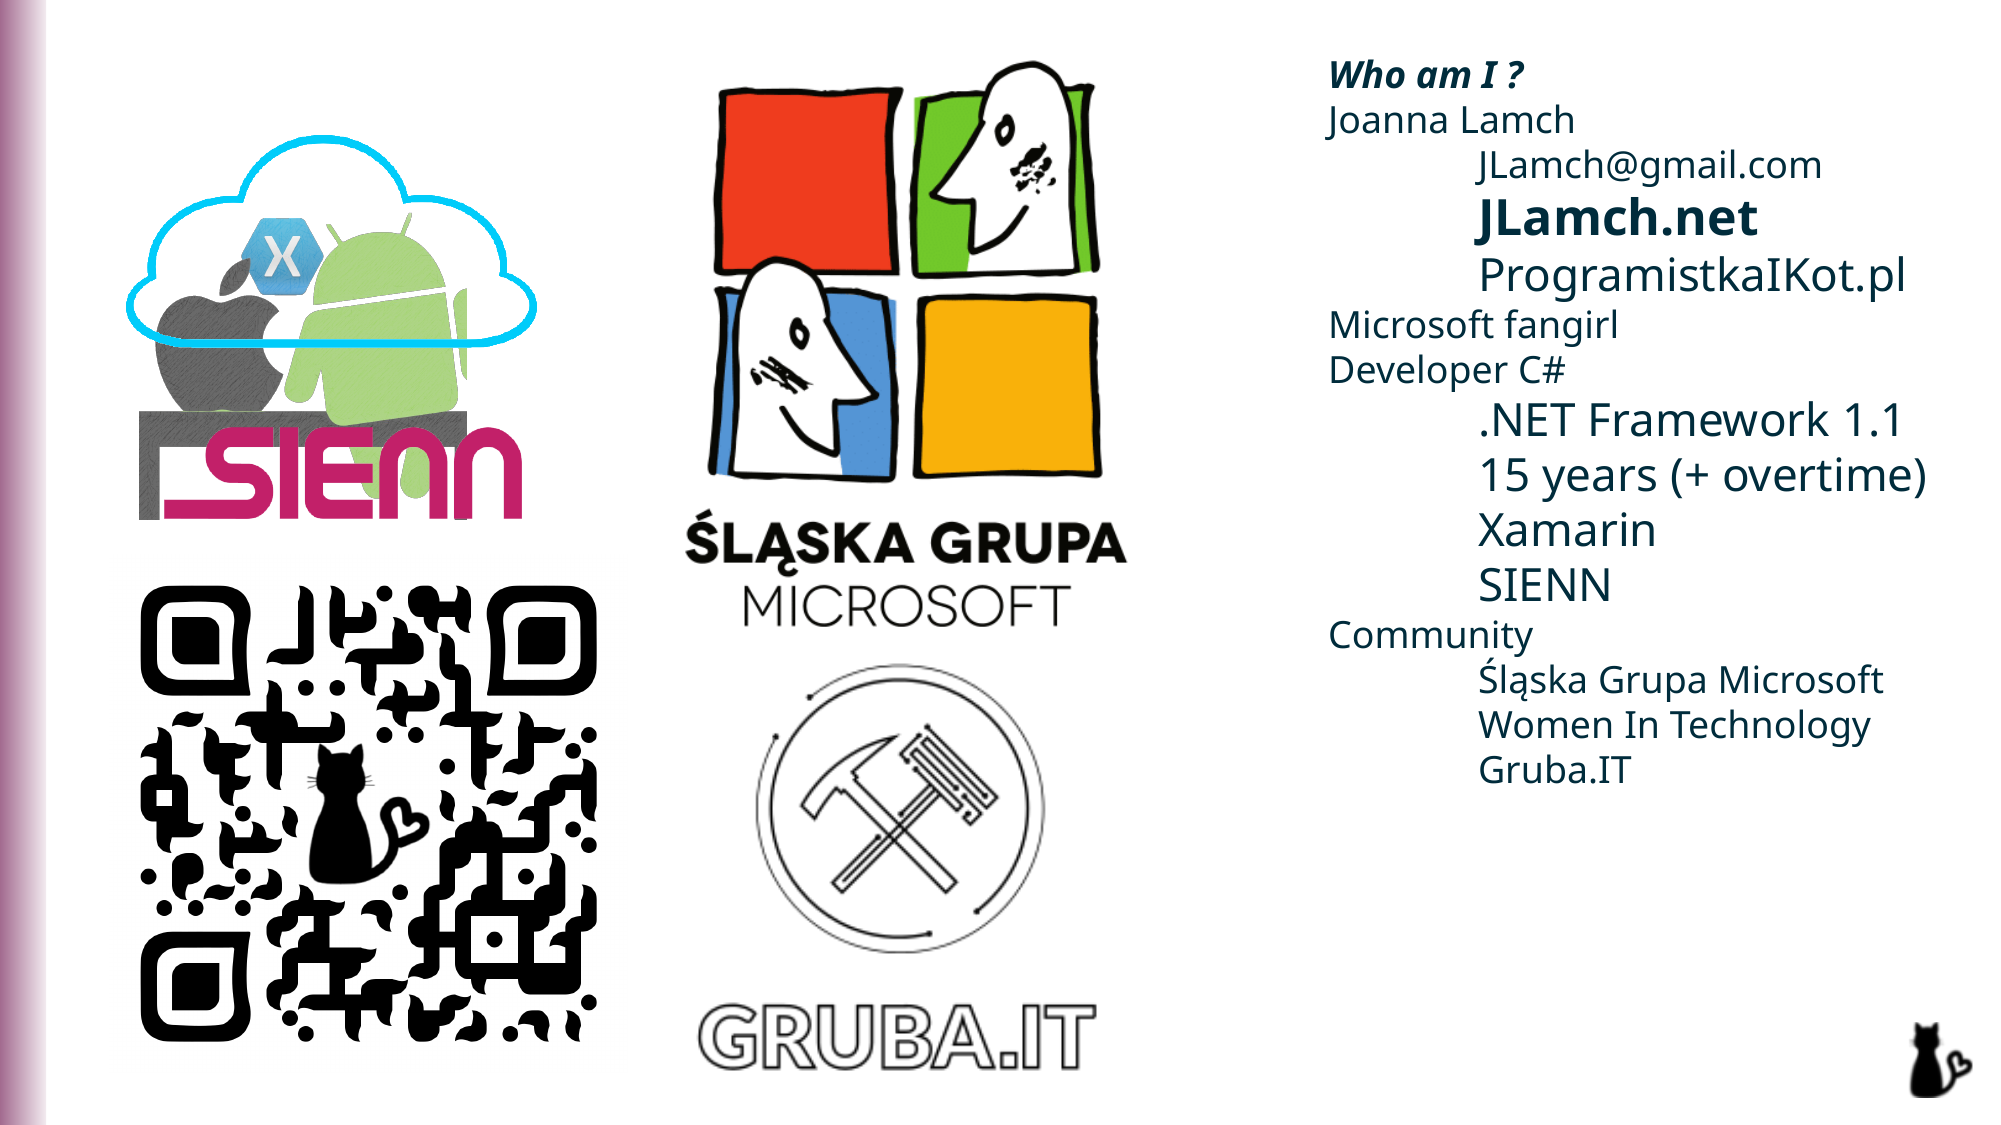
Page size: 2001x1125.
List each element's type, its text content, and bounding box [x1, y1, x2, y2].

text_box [124, 132, 542, 520]
picture [1903, 1022, 1979, 1098]
picture [109, 554, 628, 1073]
picture [658, 50, 1133, 659]
list Who am I ? Joanna Lamch JLamch@gmail.com JLamch.net ProgramistkaIKot.pl Microsoft fangirl Developer C# .NET Framework 1.1 15 years (+ overtime) Xamarin SIENN Community Śląska Grupa Microsoft Women In Technology Gruba.IT [1163, 43, 2000, 1011]
picture [691, 662, 1101, 1073]
